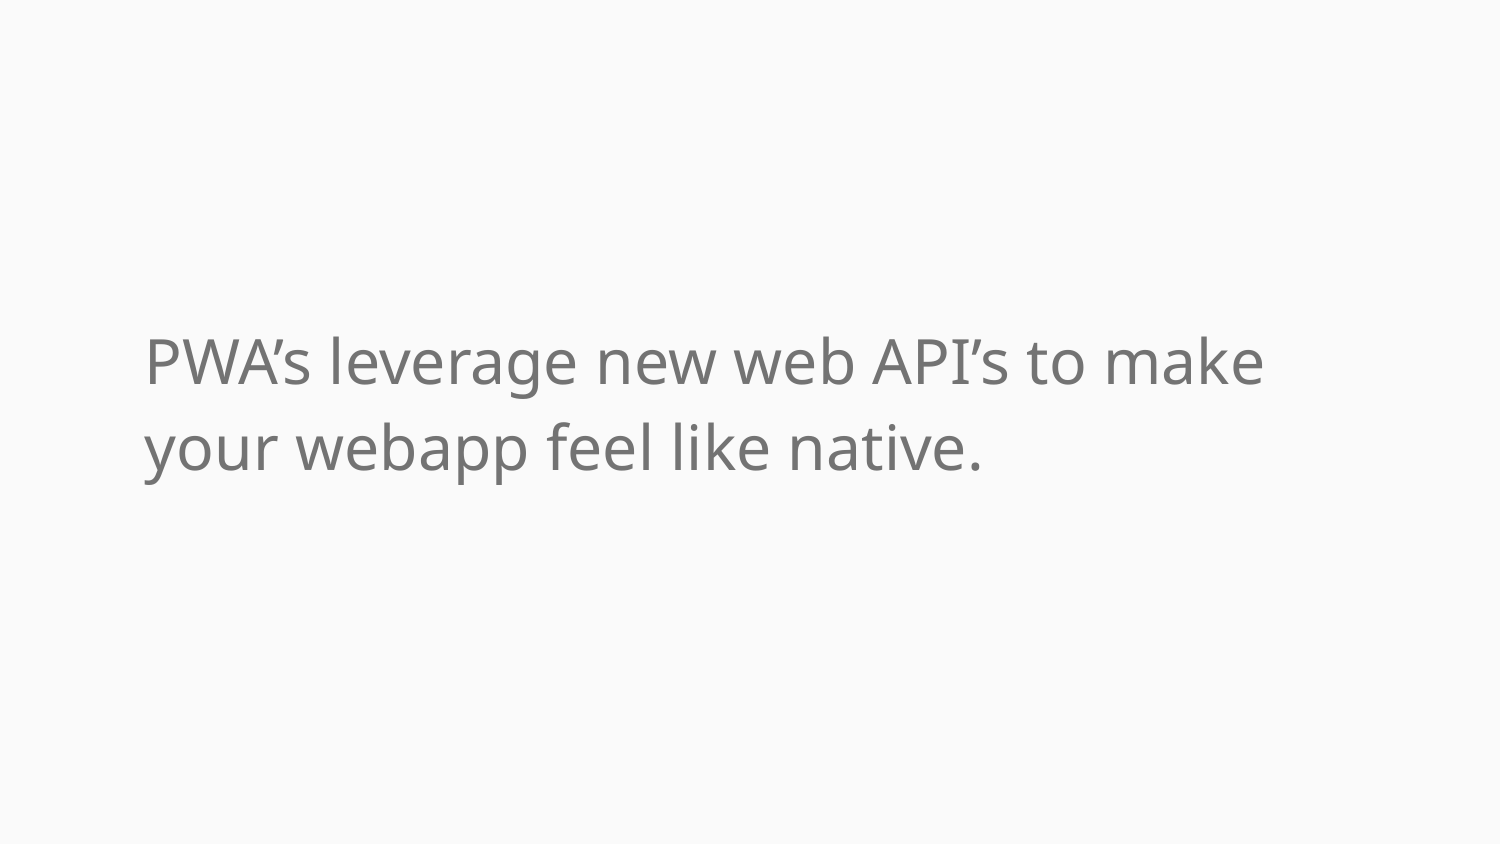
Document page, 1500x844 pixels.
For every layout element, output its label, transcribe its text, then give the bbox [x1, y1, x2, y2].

list PWA’s leverage new web API’s to make your webapp feel like native. [129, 295, 1427, 844]
